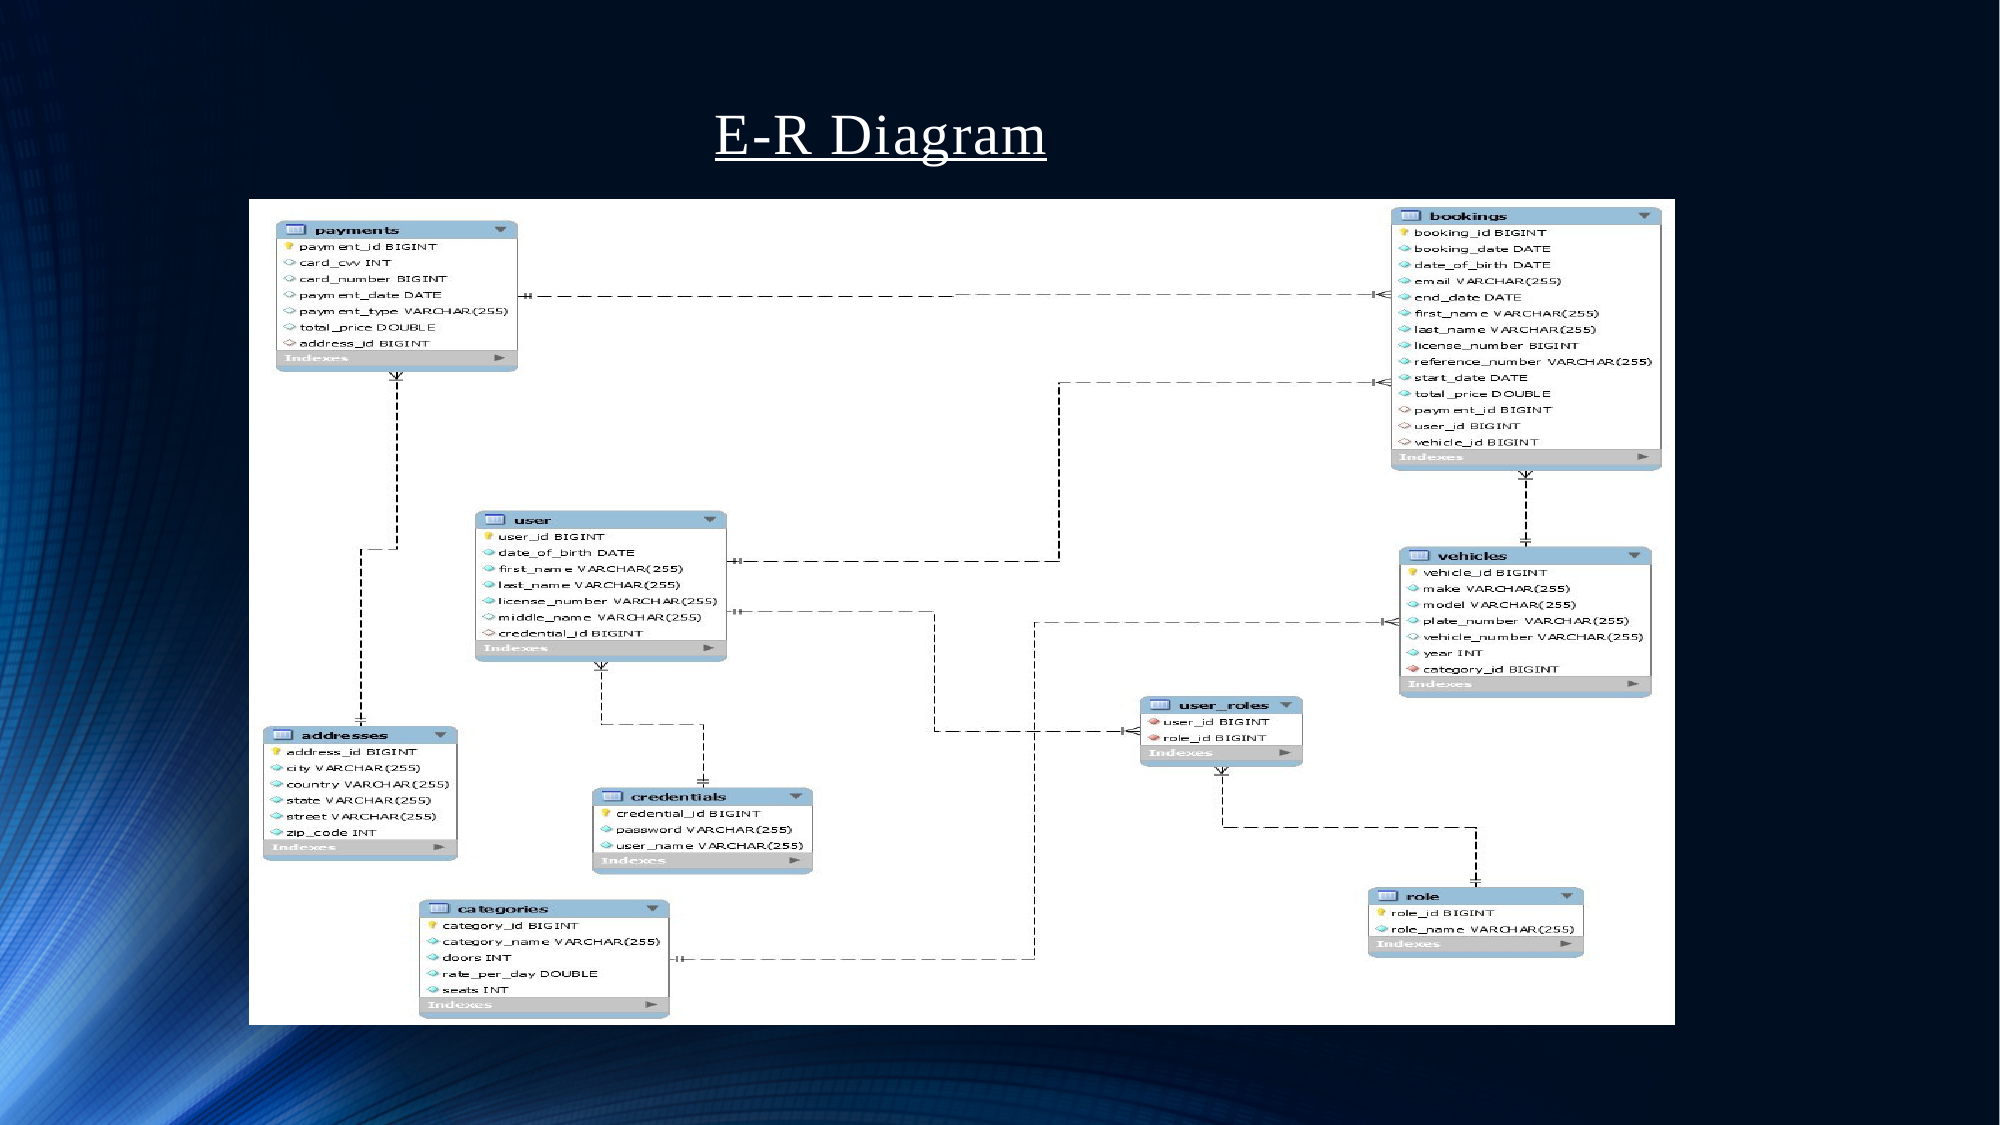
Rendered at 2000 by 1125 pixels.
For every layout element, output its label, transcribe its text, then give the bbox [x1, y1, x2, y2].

title E-R Diagram [130, 0, 1631, 175]
picture [0, 0, 2000, 1125]
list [249, 199, 1675, 1025]
